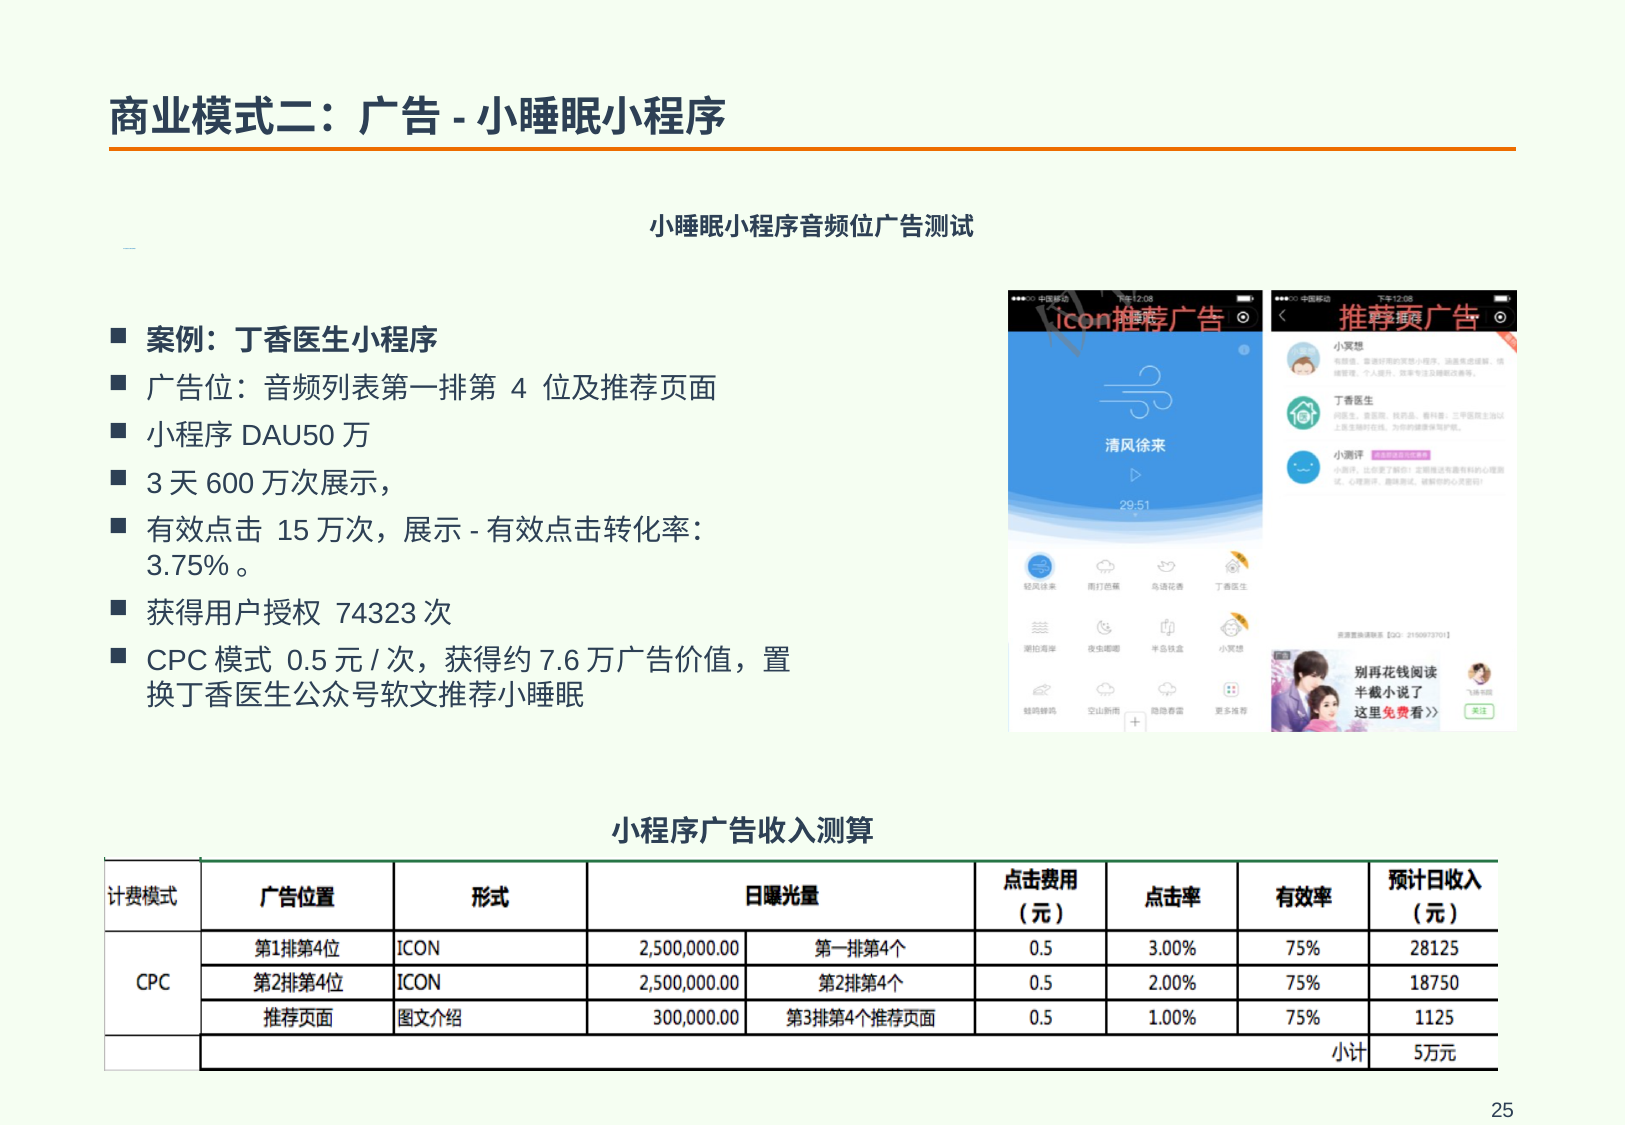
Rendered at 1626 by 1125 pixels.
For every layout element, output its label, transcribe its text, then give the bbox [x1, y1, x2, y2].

picture [1007, 290, 1517, 732]
list 小睡眠小程序音频位广告测试 [108, 203, 1517, 257]
picture [104, 857, 1498, 1071]
list 案例：丁香医生小程序 广告位：音频列表第一排第 4 位及推荐页面 小程序DAU50万 3天600万次展示， 有效点击 15万次，展示-有效点击转化率：3.75%。 获得用户授权 74323次 CPC模式 0.5元/次，获得约7.6万广告价值，置换丁香医生公众号软文推荐小睡眠 [108, 313, 801, 705]
text_box 小程序广告收入测算 [611, 805, 1304, 854]
title 商业模式二：广告-小睡眠小程序 [108, 45, 1517, 147]
